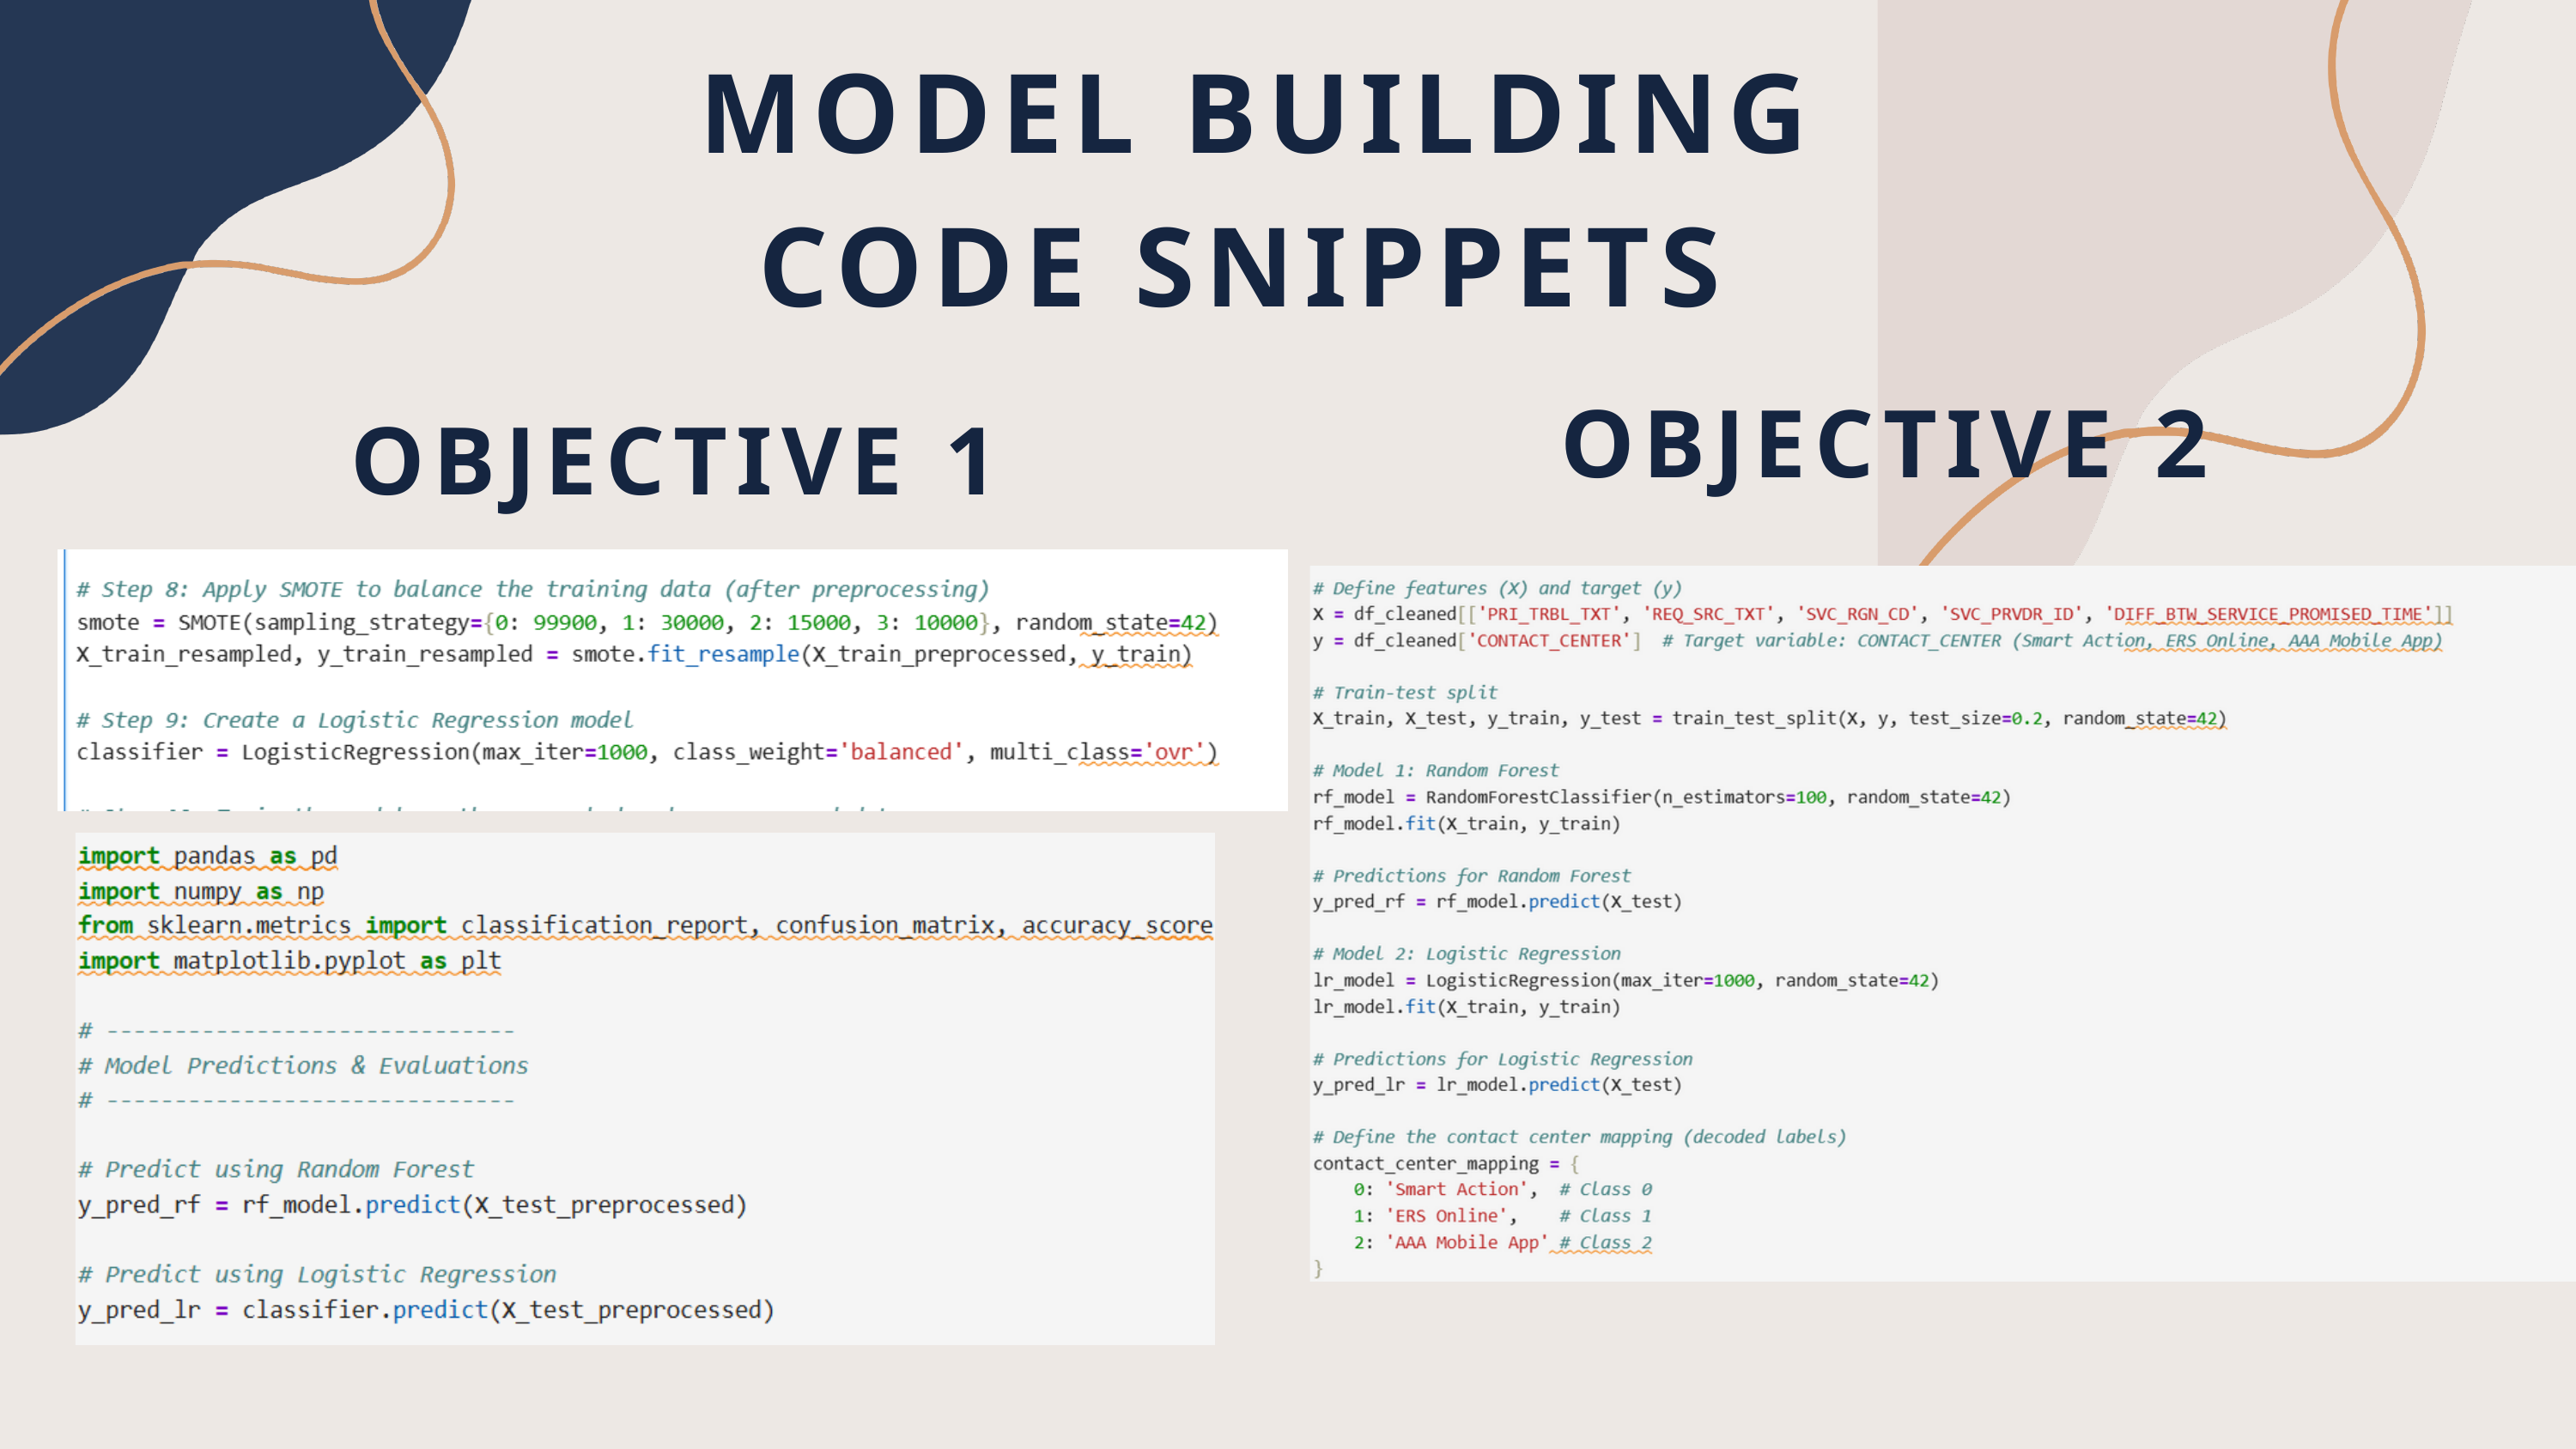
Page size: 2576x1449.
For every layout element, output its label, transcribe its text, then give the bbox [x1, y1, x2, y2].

text_box [75, 833, 1215, 1345]
text_box MODEL BUILDING CODE SNIPPETS [740, 21, 1877, 330]
text_box [1309, 566, 2576, 1282]
text_box OBJECTIVE 2 [1193, 365, 2576, 497]
text_box [0, 0, 740, 382]
text_box OBJECTIVE 1 [0, 382, 1383, 513]
text_box [58, 549, 1288, 811]
text_box [1877, 497, 2576, 566]
text_box [1877, 0, 2576, 365]
